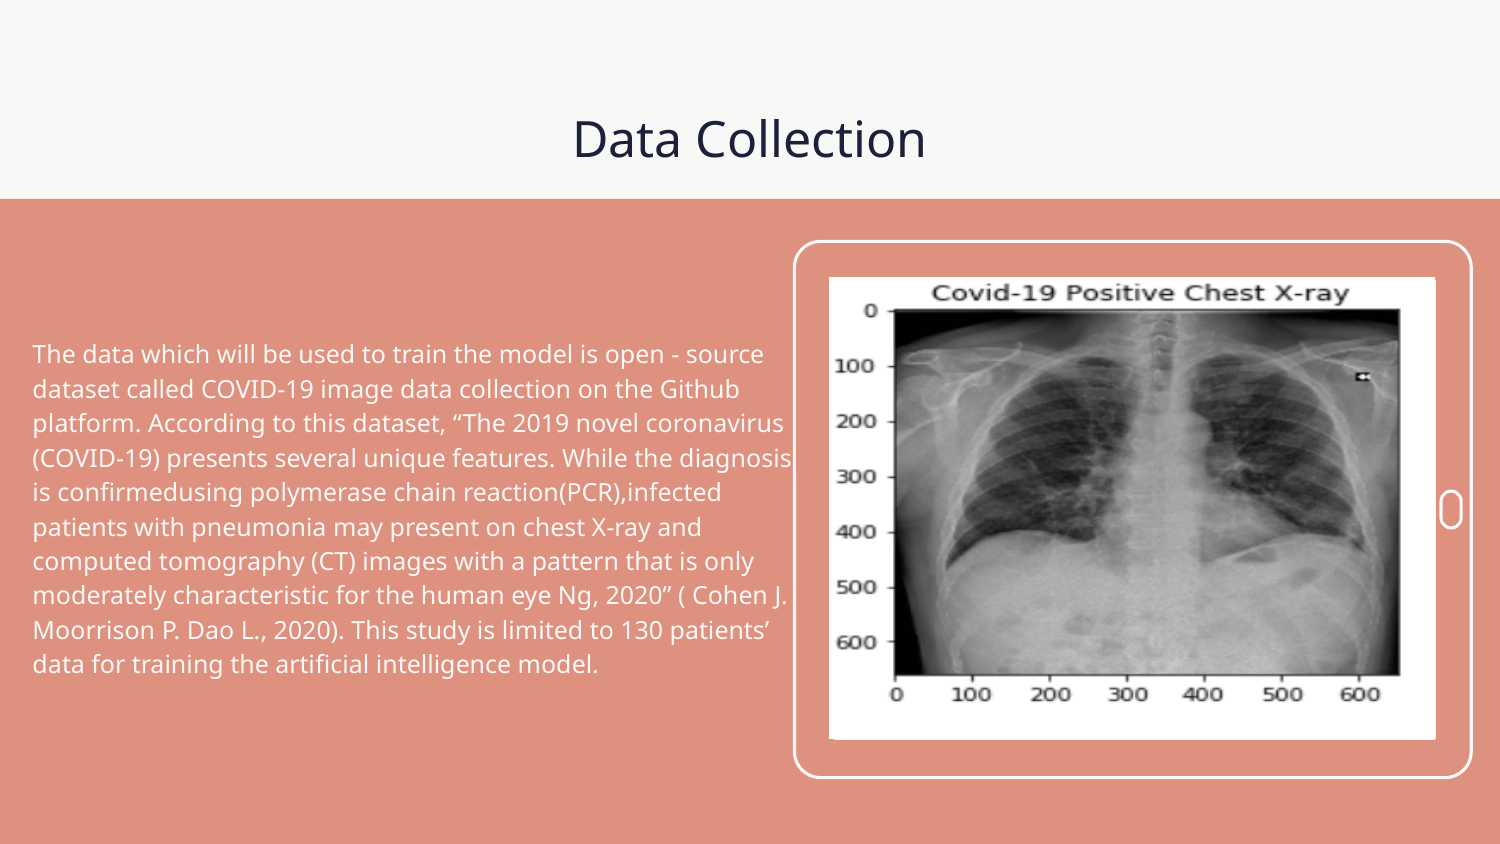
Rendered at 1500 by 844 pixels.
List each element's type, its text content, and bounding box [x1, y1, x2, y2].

picture [829, 277, 1435, 739]
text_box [864, 746, 1402, 844]
text_box The data which will be used to train the model is open - source dataset called COVID-19 image data collection on the Github platform. According to this dataset, “The 2019 novel coronavirus (COVID-19) presents several unique features. While the diagnosis is conﬁrmedusing polymerase chain reaction(PCR),infected patients with pneumonia may present on chest X-ray and computed tomography (CT) images with a pattern that is only moderately characteristic for the human eye Ng, 2020” ( Cohen J. Moorrison P. Dao L., 2020). This study is limited to 130 patients’ data for training the artiﬁcial intelligence model. [17, 242, 814, 781]
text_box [864, 170, 1402, 276]
title Data Collection [118, 83, 1382, 178]
